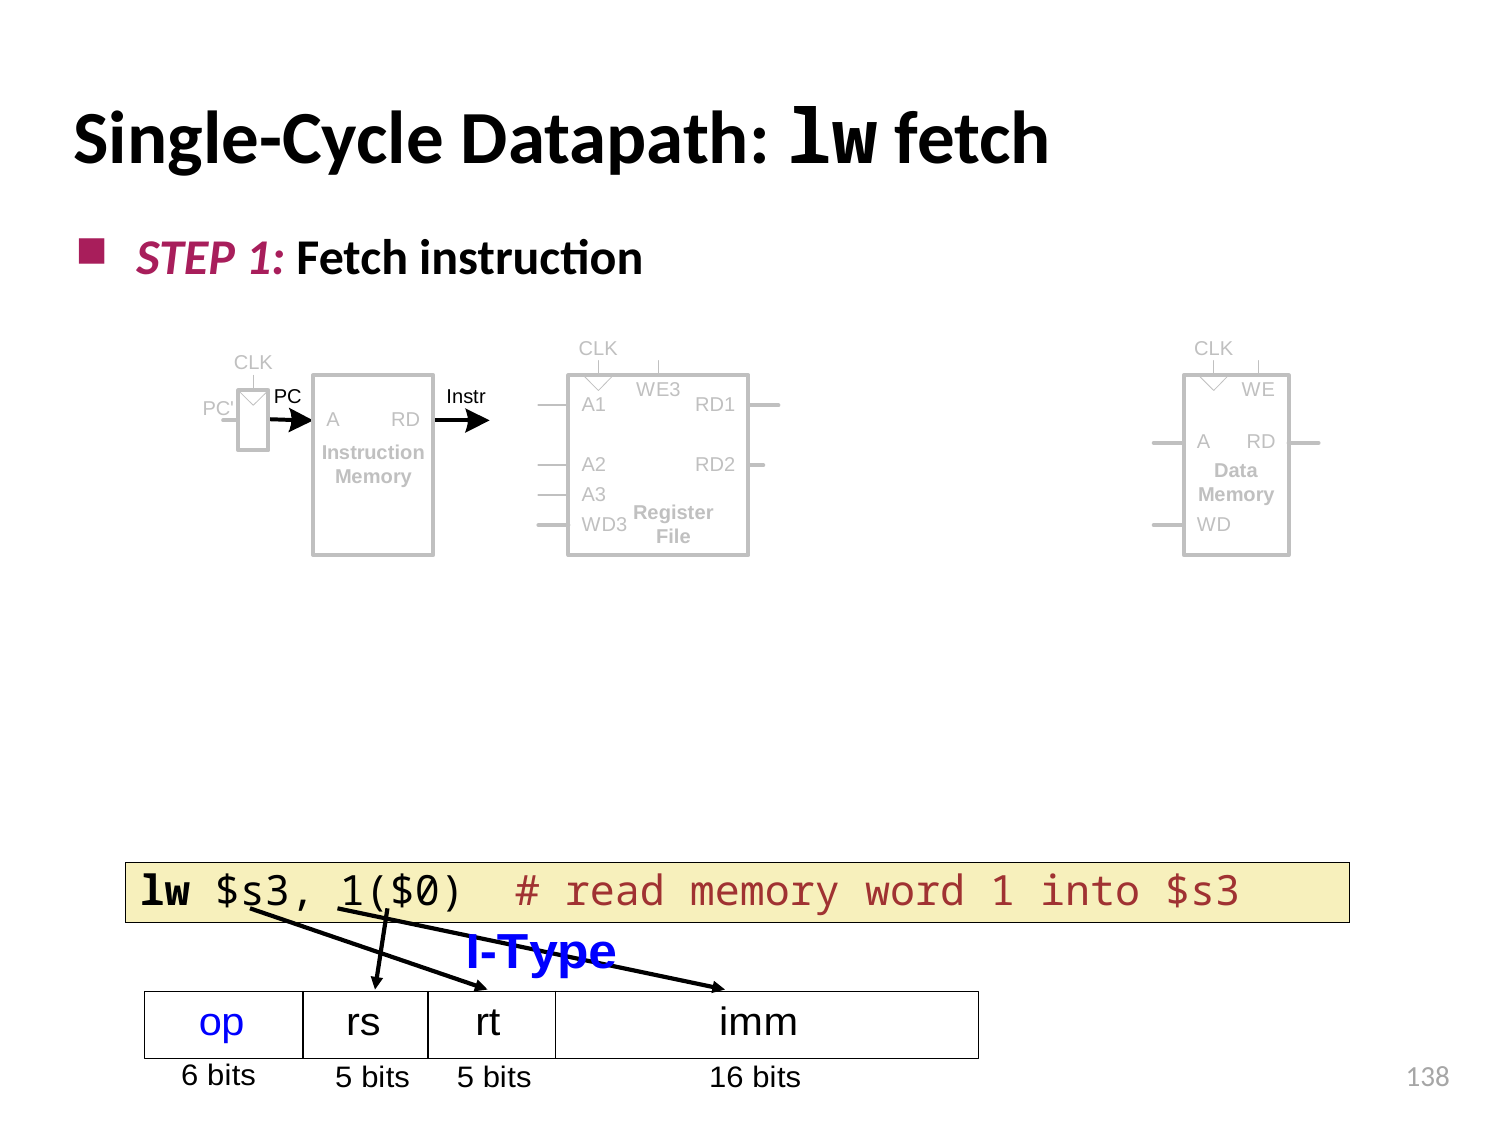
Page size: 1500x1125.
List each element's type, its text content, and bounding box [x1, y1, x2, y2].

title Single-Cycle Datapath: lw fetch [58, 71, 1304, 197]
list STEP 1: Fetch instruction [65, 223, 1361, 625]
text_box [249, 908, 335, 912]
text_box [337, 908, 372, 912]
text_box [137, 914, 987, 1113]
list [185, 315, 1328, 563]
text_box lw $s3, 1($0) # read memory word 1 into $s3 [125, 862, 1350, 923]
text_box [388, 908, 726, 912]
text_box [374, 908, 388, 912]
